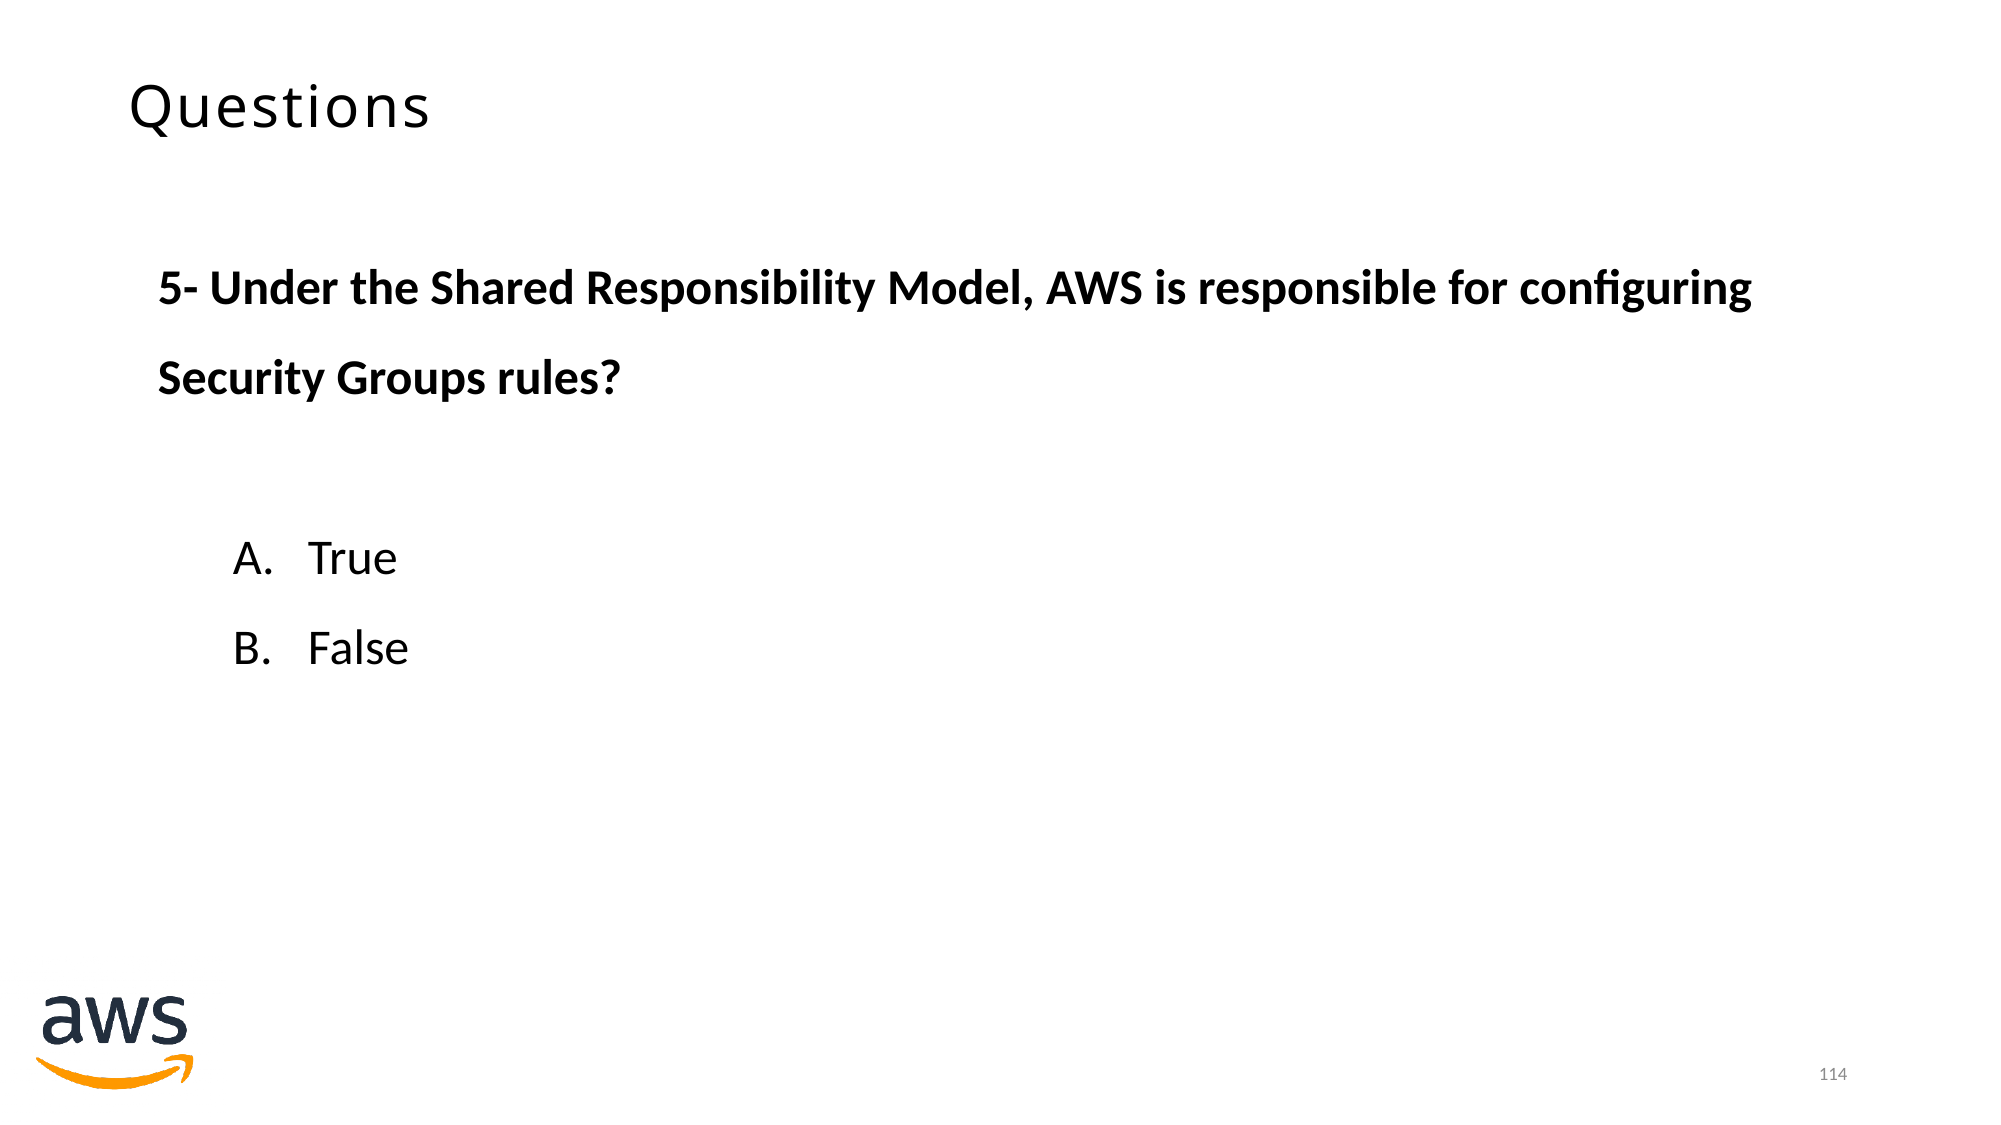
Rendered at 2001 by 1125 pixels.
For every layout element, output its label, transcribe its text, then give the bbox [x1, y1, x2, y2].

picture [0, 956, 227, 1125]
slide_number 114 [1412, 1042, 1863, 1103]
title Questions [113, 0, 1495, 218]
text_box 5- Under the Shared Responsibility Model, AWS is responsible for configuring Security Groups rules? True False [143, 217, 1826, 773]
